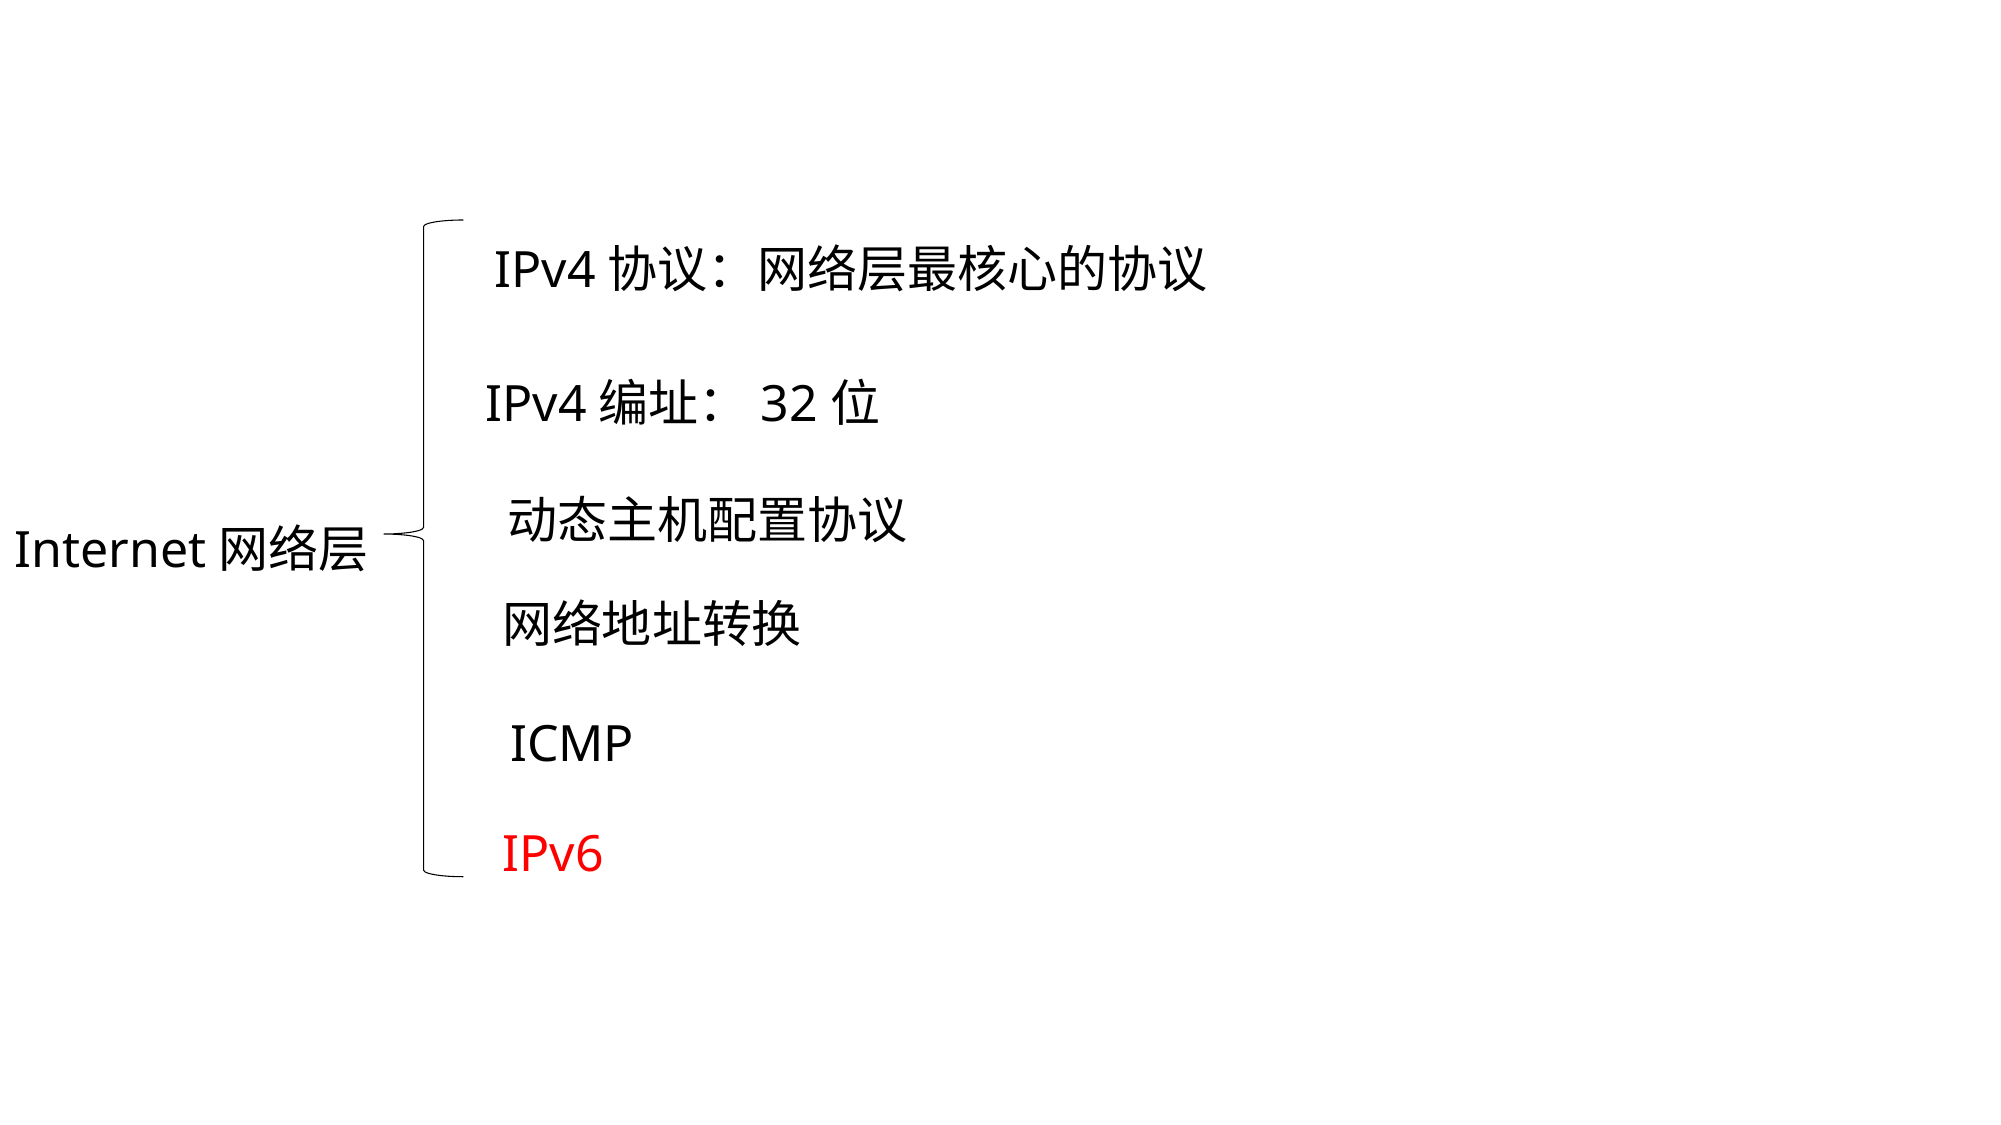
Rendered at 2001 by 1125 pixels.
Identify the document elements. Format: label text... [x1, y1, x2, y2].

text_box 动态主机配置协议 [492, 451, 1033, 557]
text_box 网络地址转换 [487, 555, 1028, 660]
text_box ICMP [495, 674, 650, 779]
text_box IPv4编址：32位 [470, 333, 895, 439]
text_box IPv6 [487, 783, 619, 889]
text_box Internet网络层 [0, 510, 384, 586]
text_box [384, 219, 464, 878]
text_box IPv4协议：网络层最核心的协议 [479, 199, 1223, 305]
